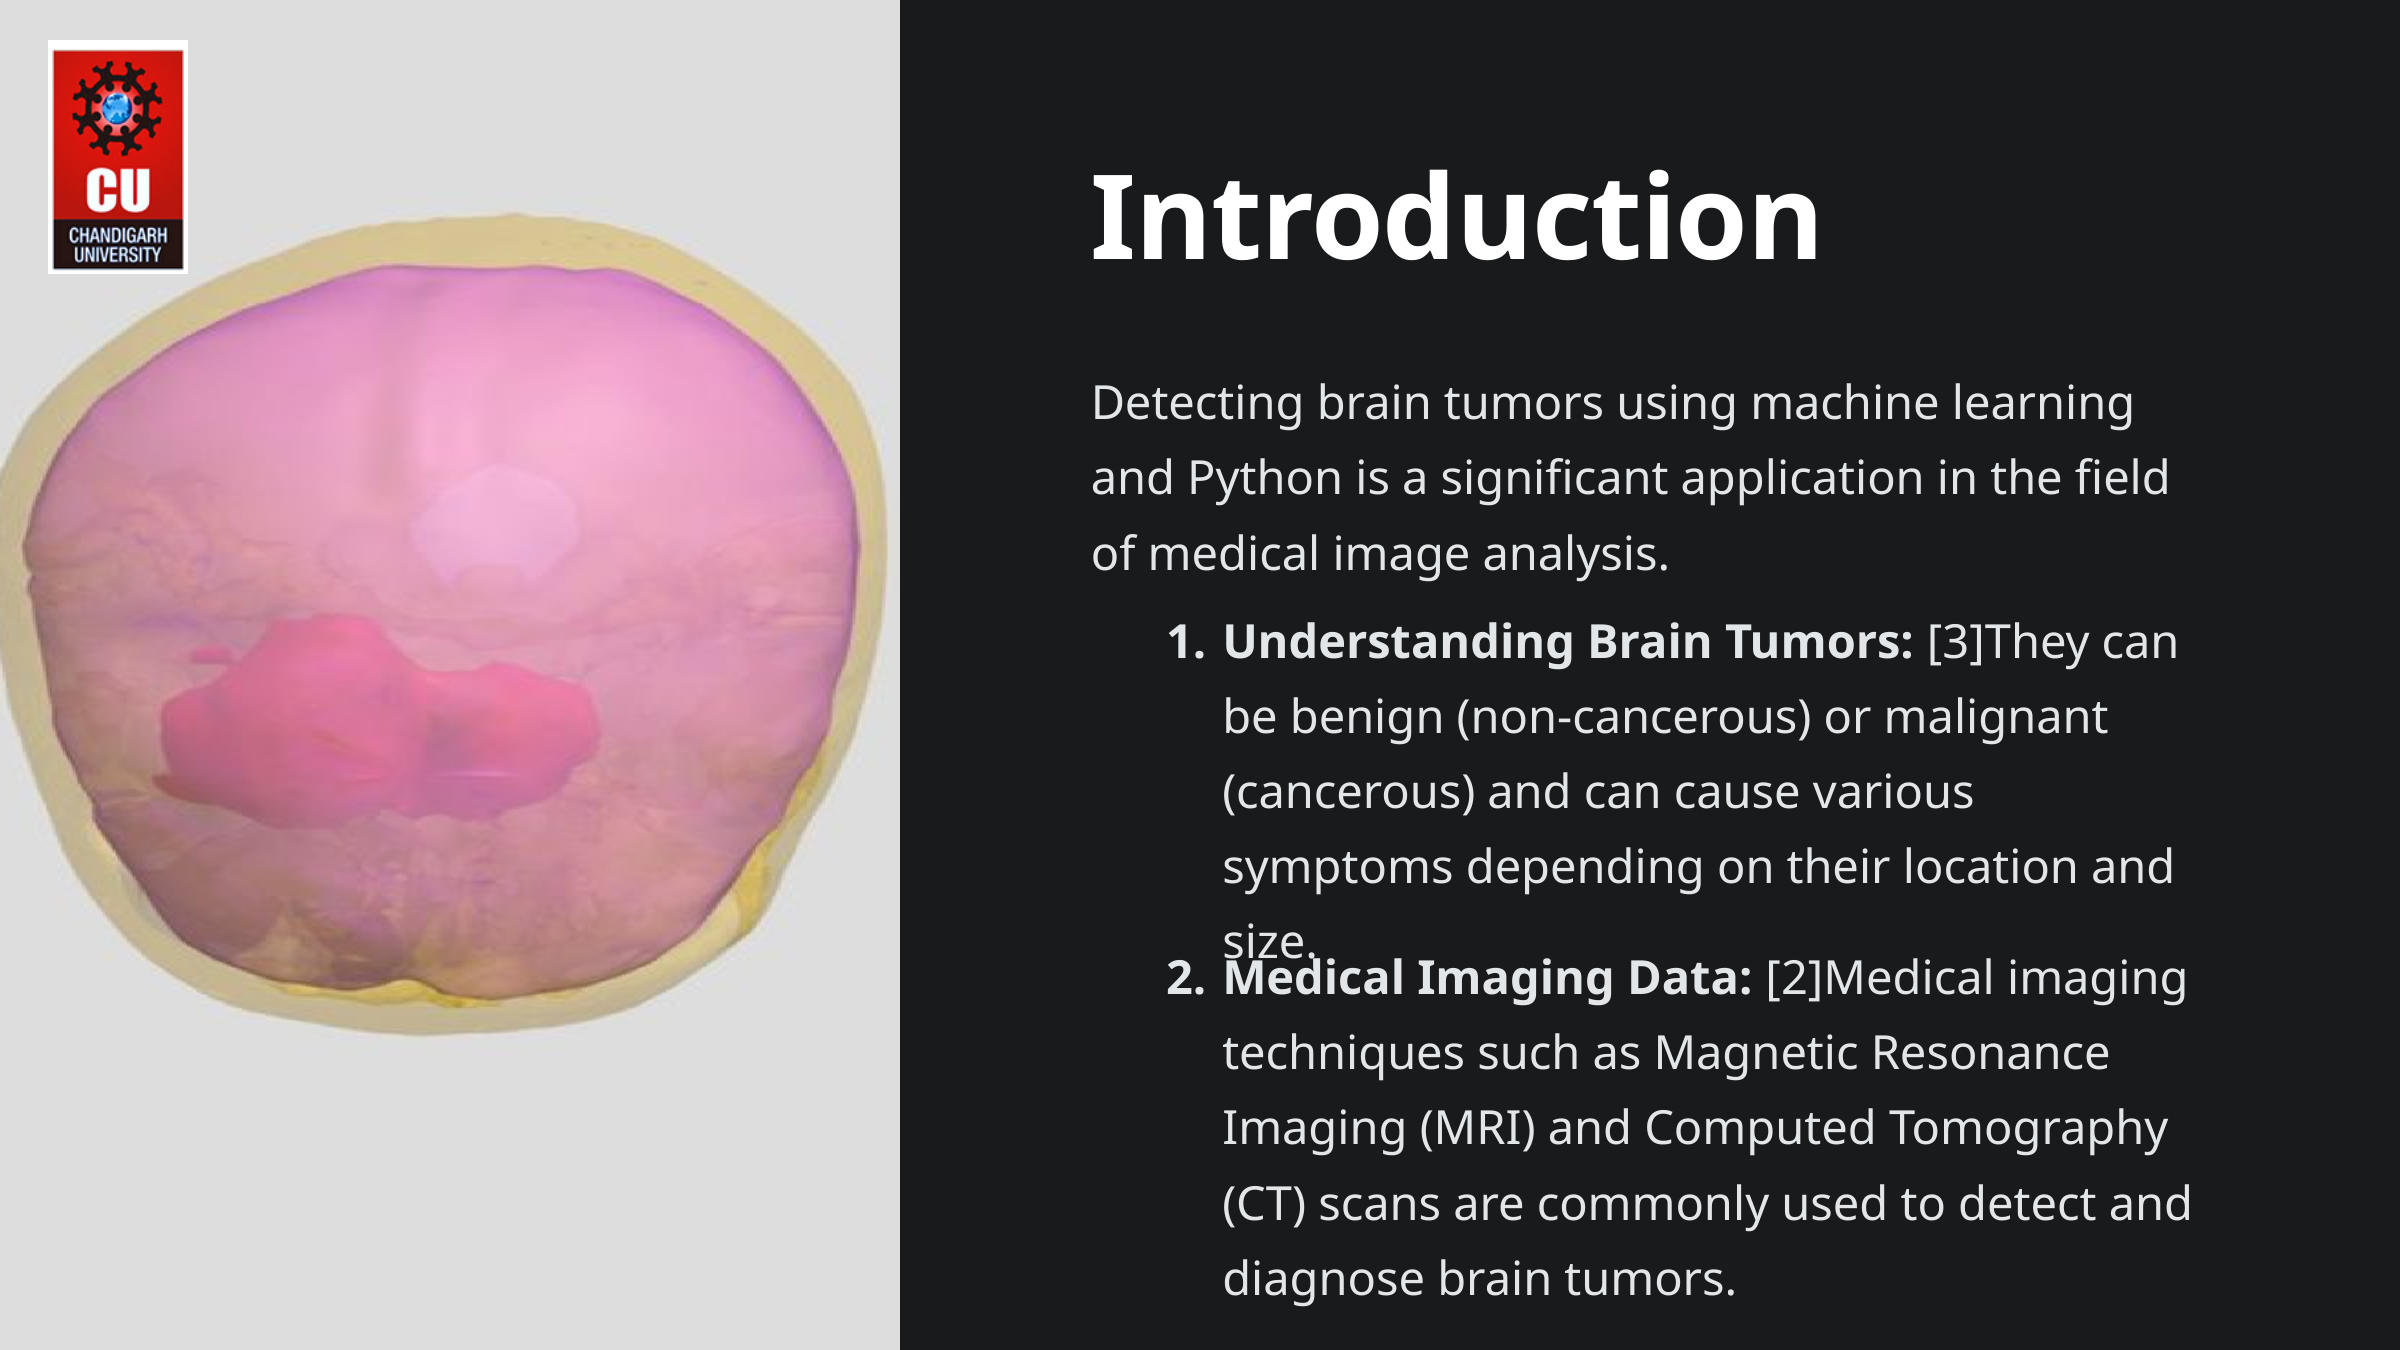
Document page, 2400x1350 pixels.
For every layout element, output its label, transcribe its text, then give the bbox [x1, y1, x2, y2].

text_box [900, 0, 2400, 1350]
text_box Medical Imaging Data: [2]Medical imaging techniques such as Magnetic Resonance Imaging (MRI) and Computed Tomography (CT) scans are commonly used to detect and diagnose brain tumors. [1151, 921, 2224, 1222]
text_box Understanding Brain Tumors: [3]They can be benign (non-cancerous) or malignant (cancerous) and can cause various symptoms depending on their location and size. [1151, 585, 2224, 921]
text_box Detecting brain tumors using machine learning and Python is a significant application in the field of medical image analysis. [1076, 346, 2224, 572]
text_box Introduction [1076, 129, 2224, 276]
picture [0, 0, 900, 1350]
